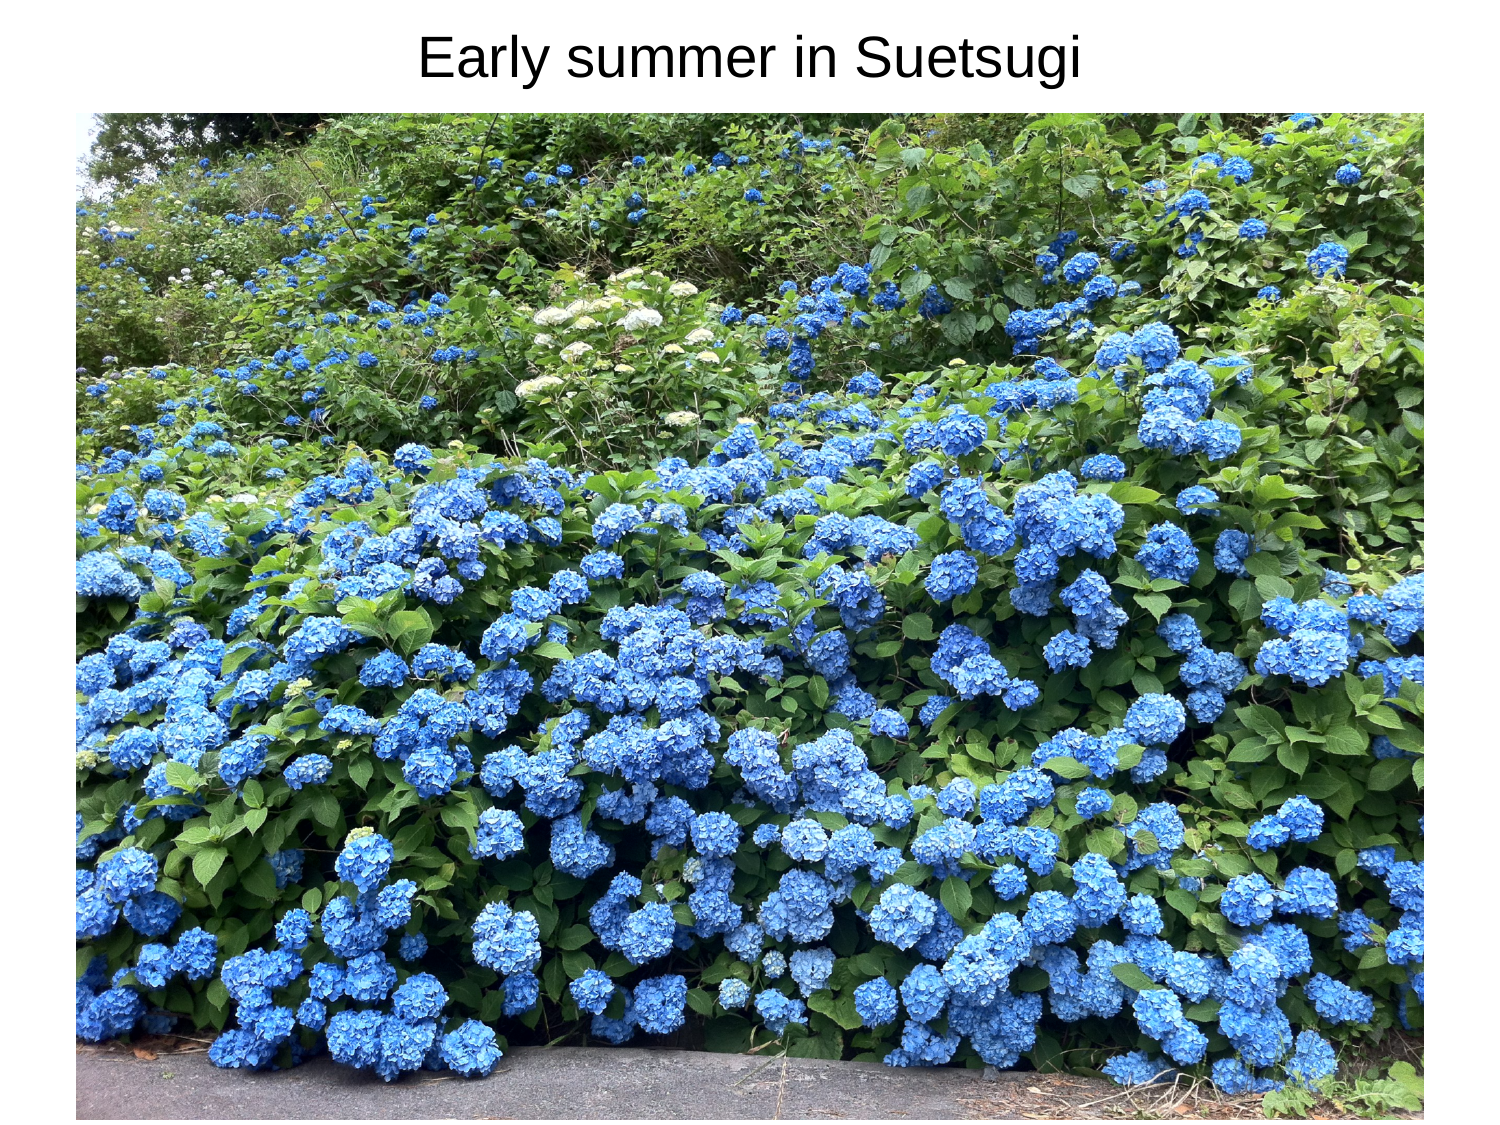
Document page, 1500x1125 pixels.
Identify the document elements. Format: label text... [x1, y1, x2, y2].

picture [76, 113, 1424, 1120]
text_box Early summer in Suetsugi [53, 18, 1447, 91]
